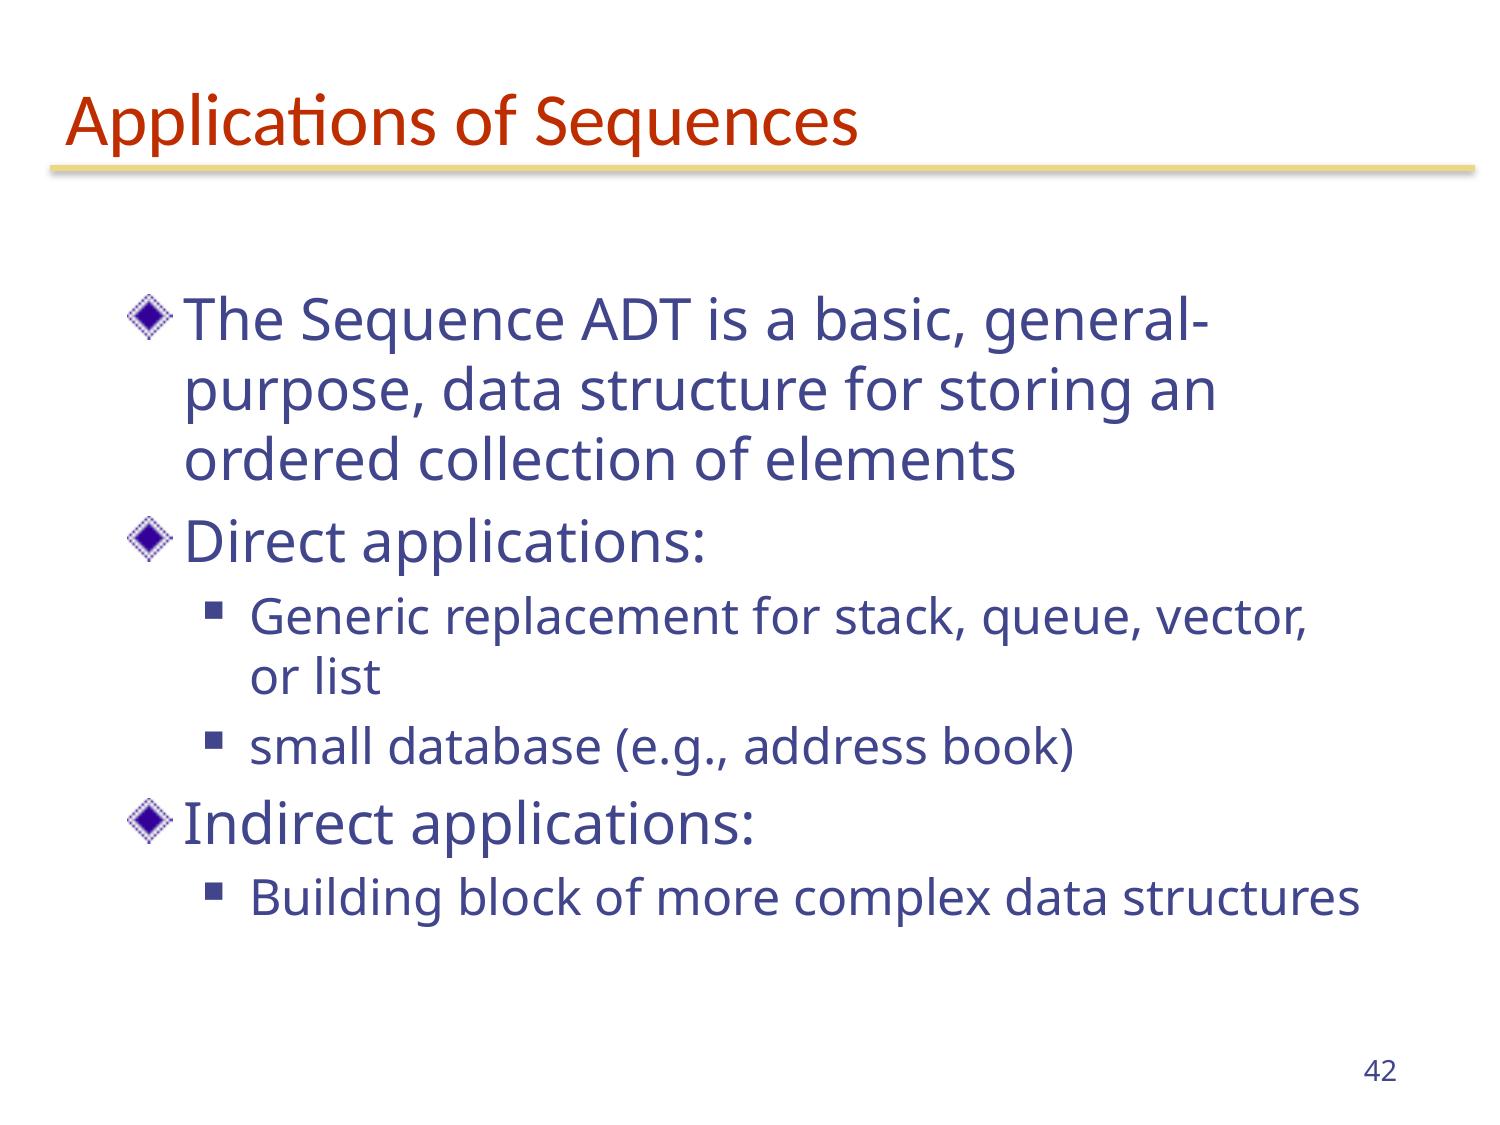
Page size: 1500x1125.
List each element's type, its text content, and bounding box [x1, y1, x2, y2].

picture [127, 516, 173, 562]
picture [127, 294, 173, 340]
slide_number 42 [1100, 1025, 1413, 1100]
picture [127, 798, 173, 844]
title Applications of Sequences [49, 49, 1476, 168]
list The Sequence ADT is a basic, general-purpose, data structure for storing an ordered collection of elements Direct applications: Generic replacement for stack, queue, vector, or list small database (e.g., address book) Indirect applications: Building block of more complex data structures [112, 274, 1388, 951]
